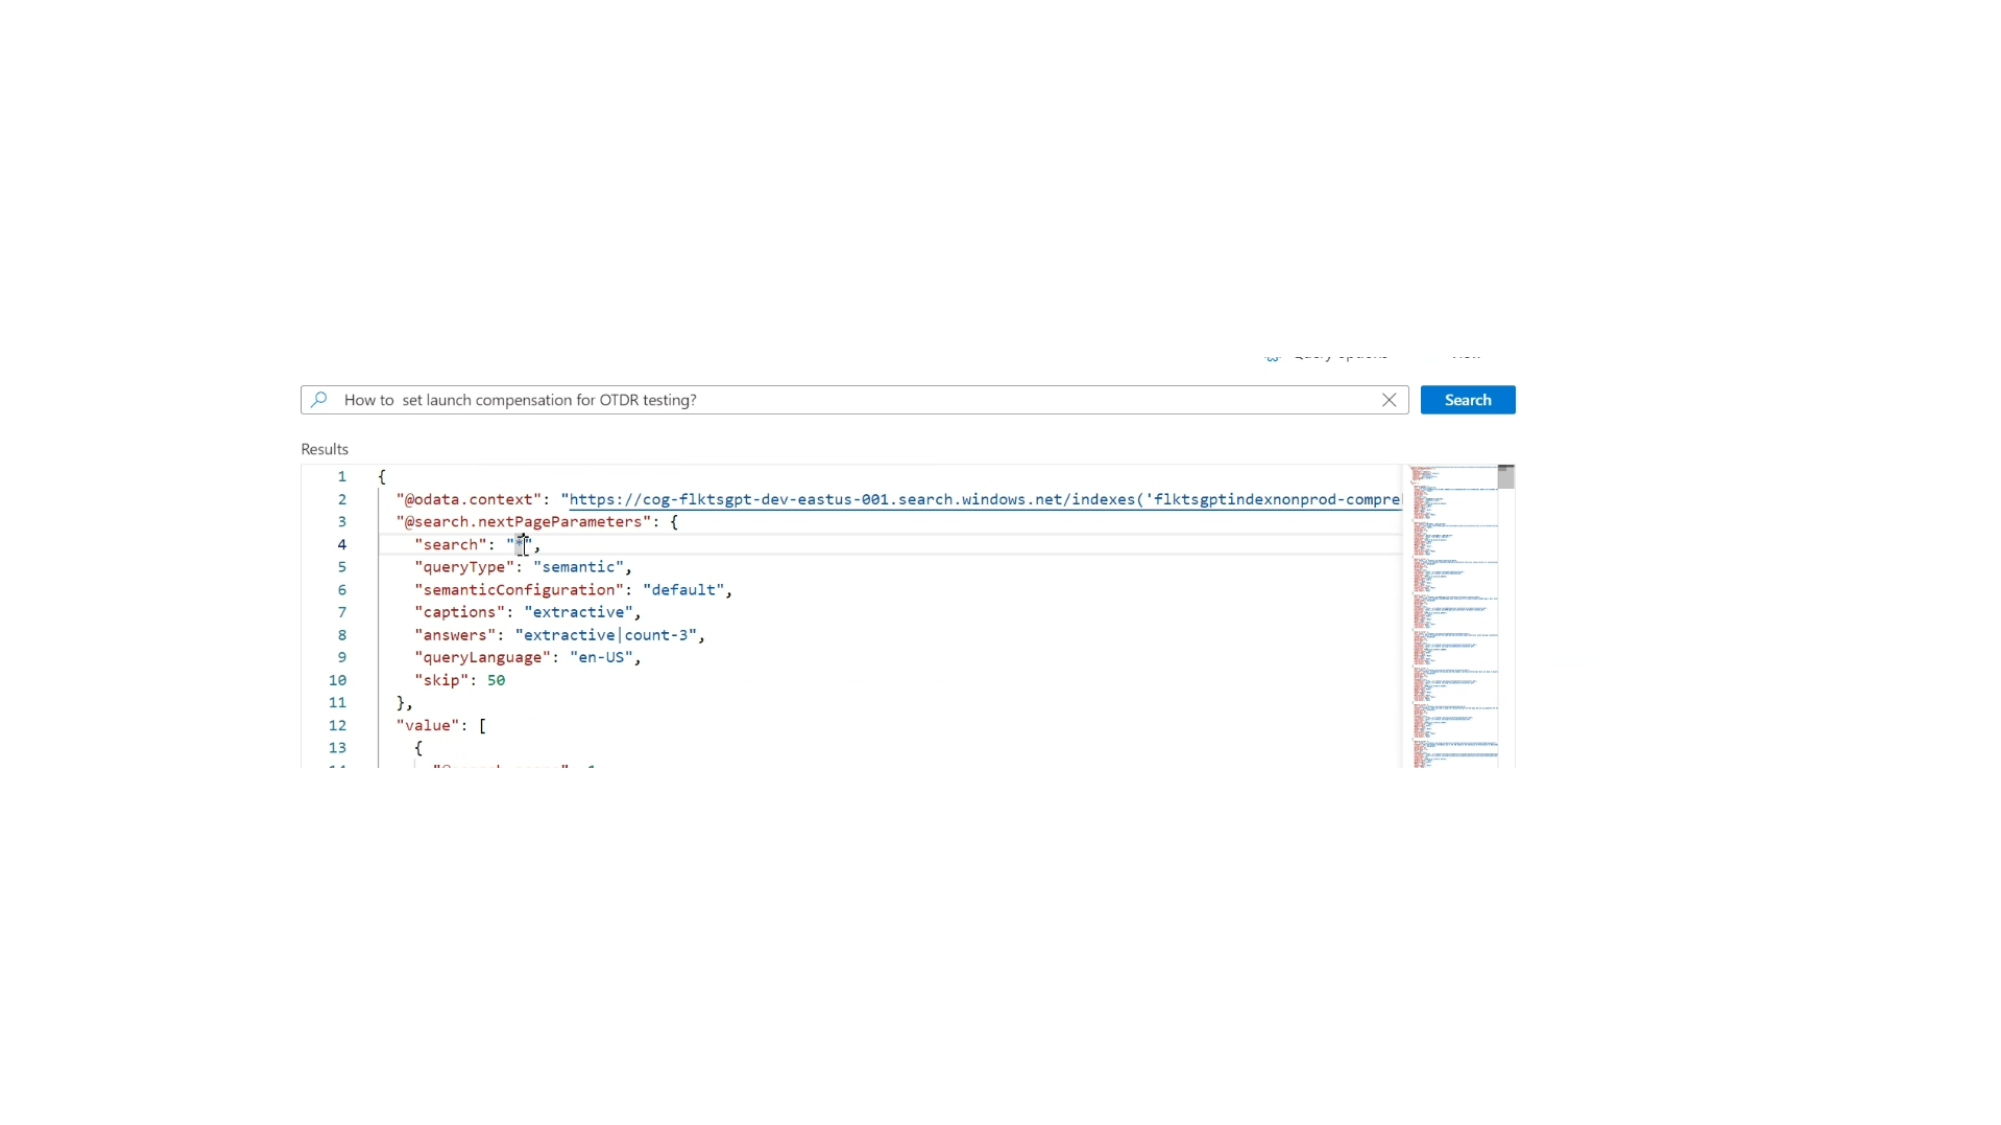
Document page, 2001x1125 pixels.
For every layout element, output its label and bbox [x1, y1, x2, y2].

picture [286, 357, 1714, 768]
